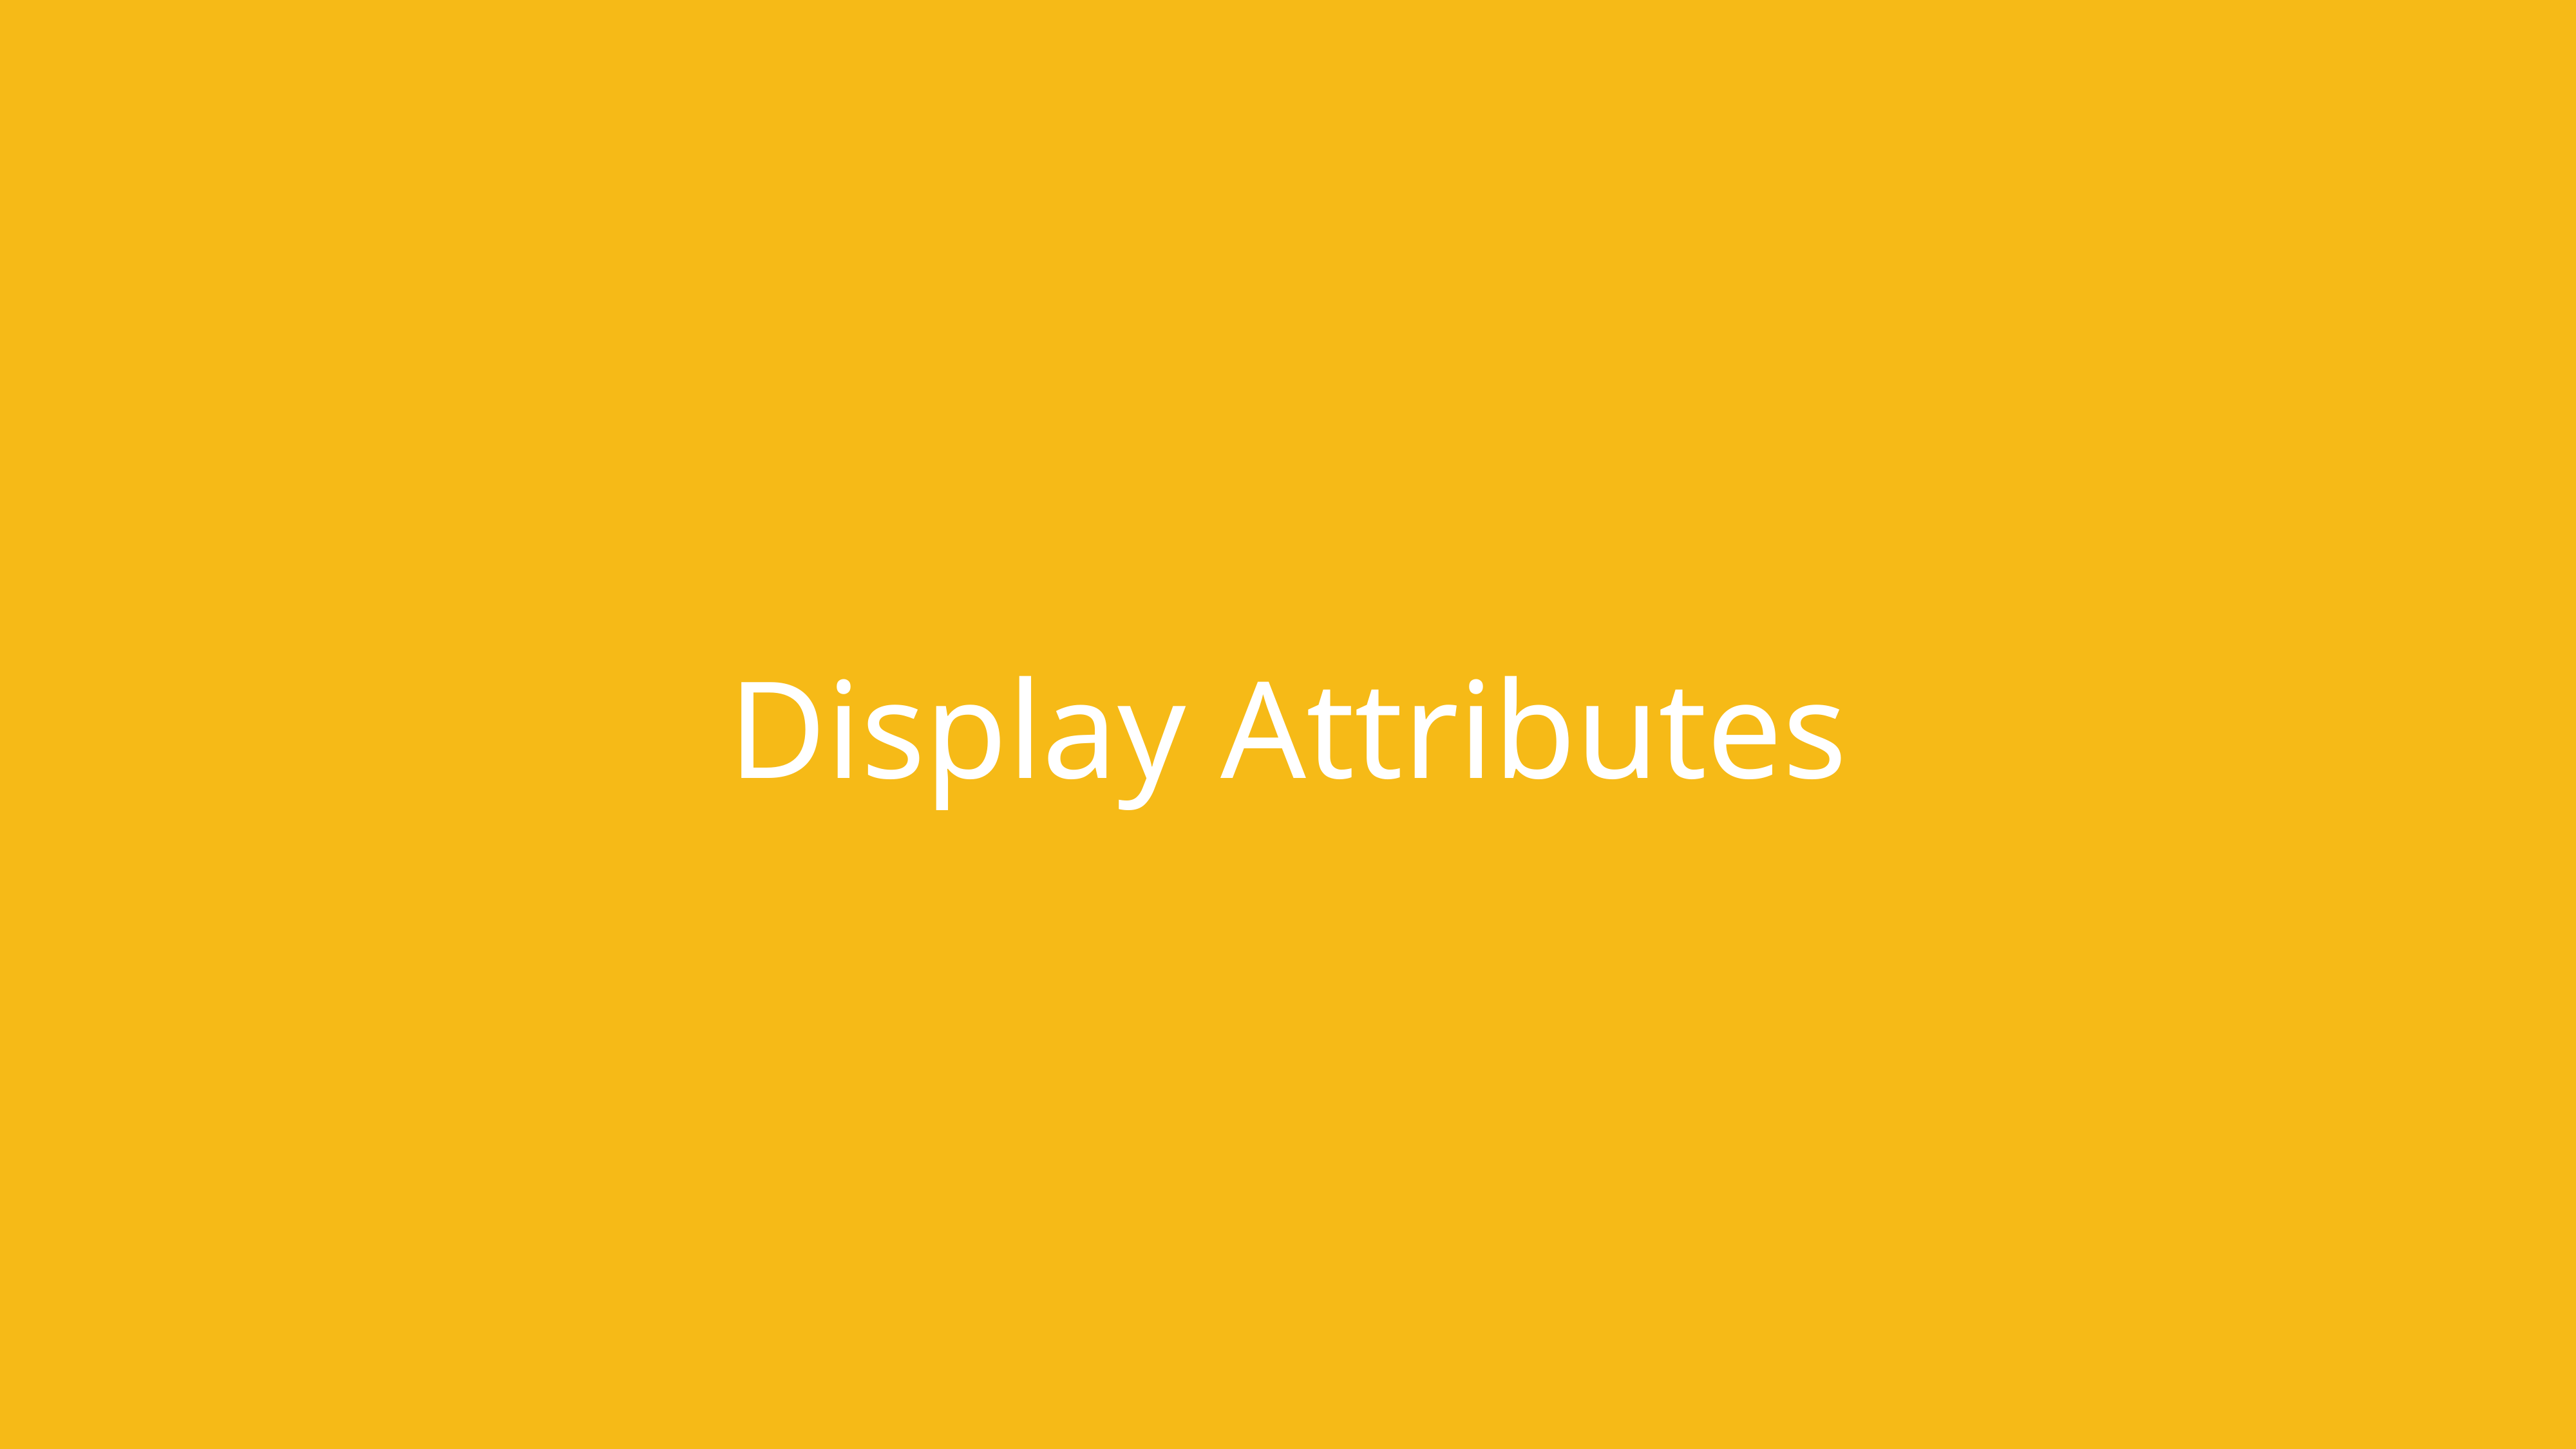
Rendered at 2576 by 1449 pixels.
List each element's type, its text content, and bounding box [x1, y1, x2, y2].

title Display Attributes [408, 423, 2167, 1026]
